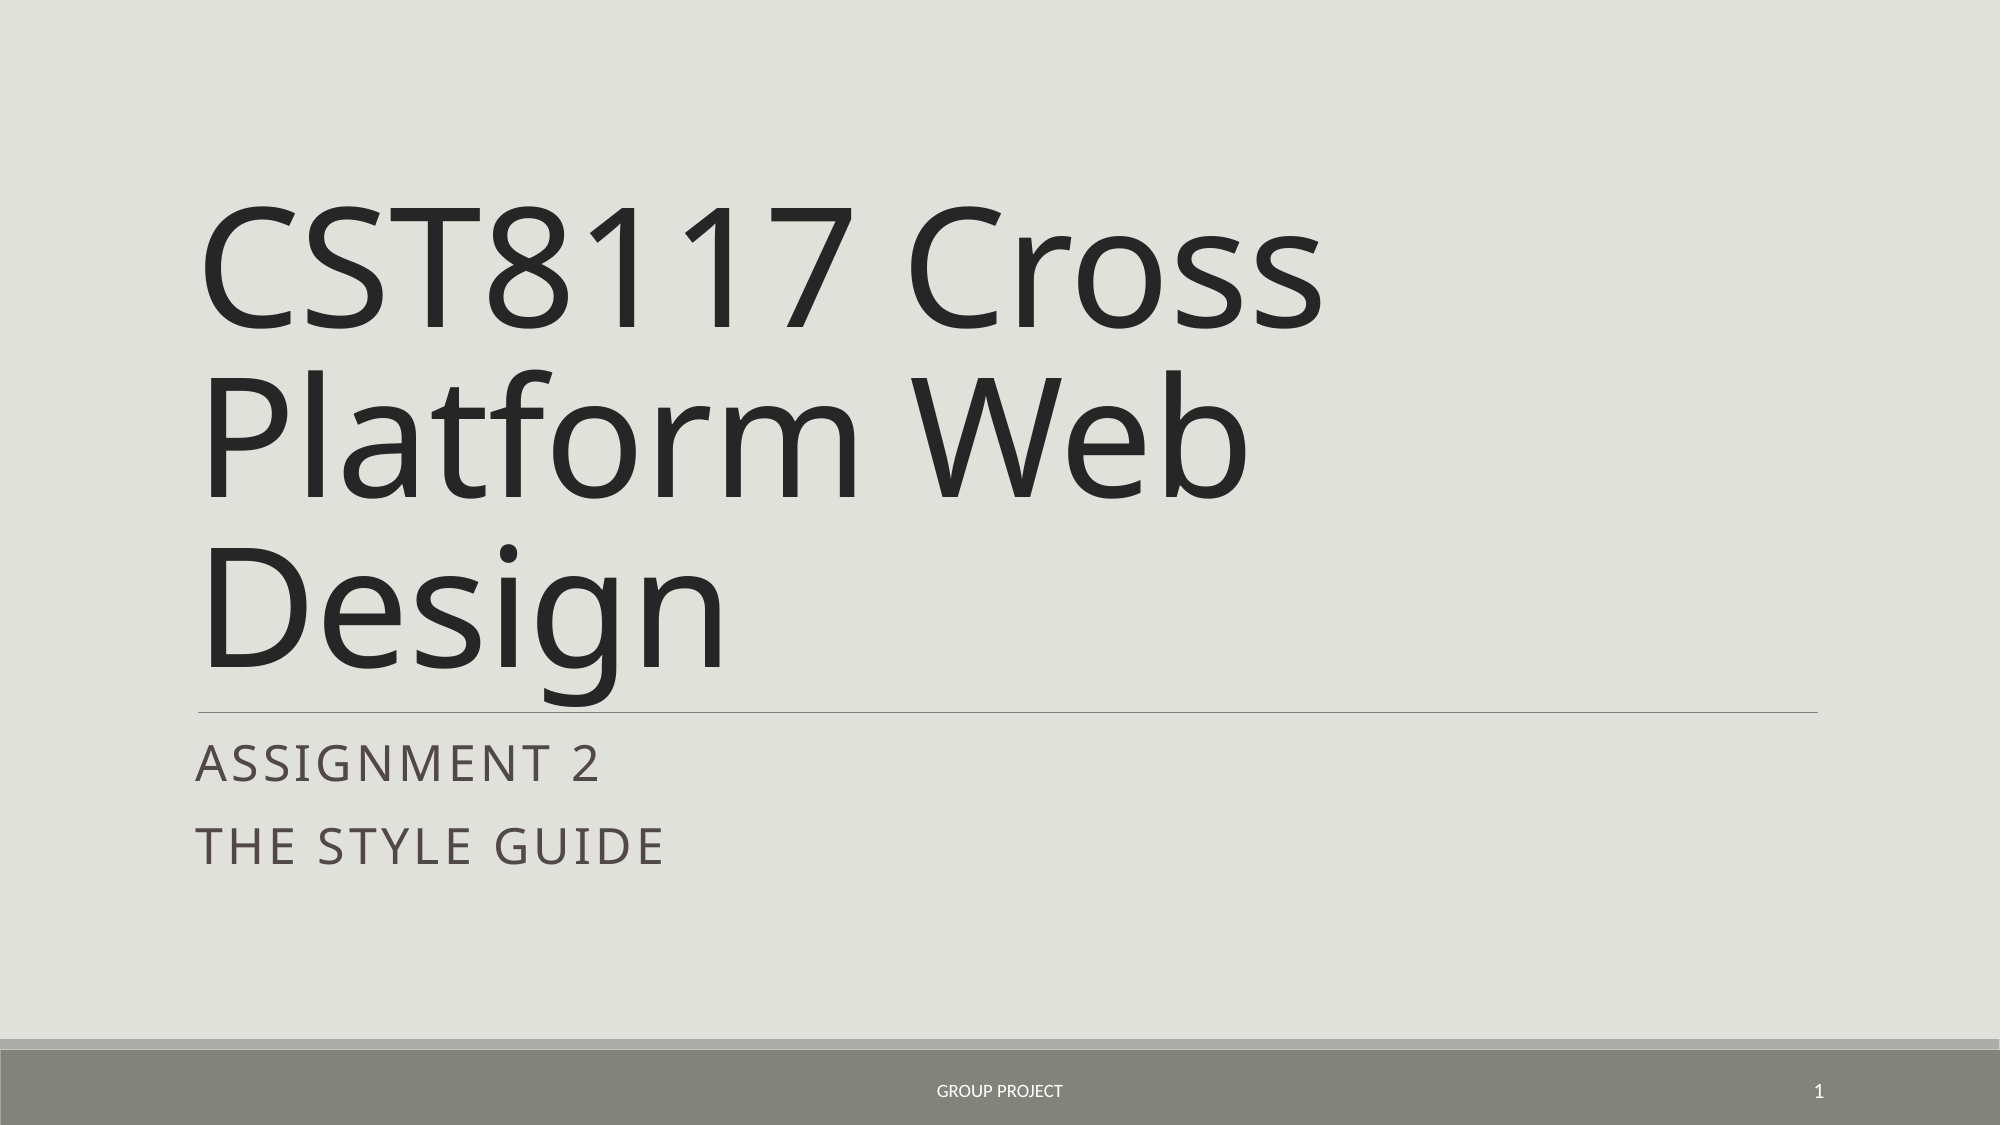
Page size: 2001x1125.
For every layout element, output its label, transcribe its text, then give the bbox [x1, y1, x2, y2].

title CST8117 Cross Platform Web Design [180, 124, 1830, 710]
subtitle Assignment 2 The Style Guide [180, 730, 1831, 919]
footer Group project [604, 1059, 1396, 1120]
slide_number 1 [1624, 1059, 1840, 1120]
